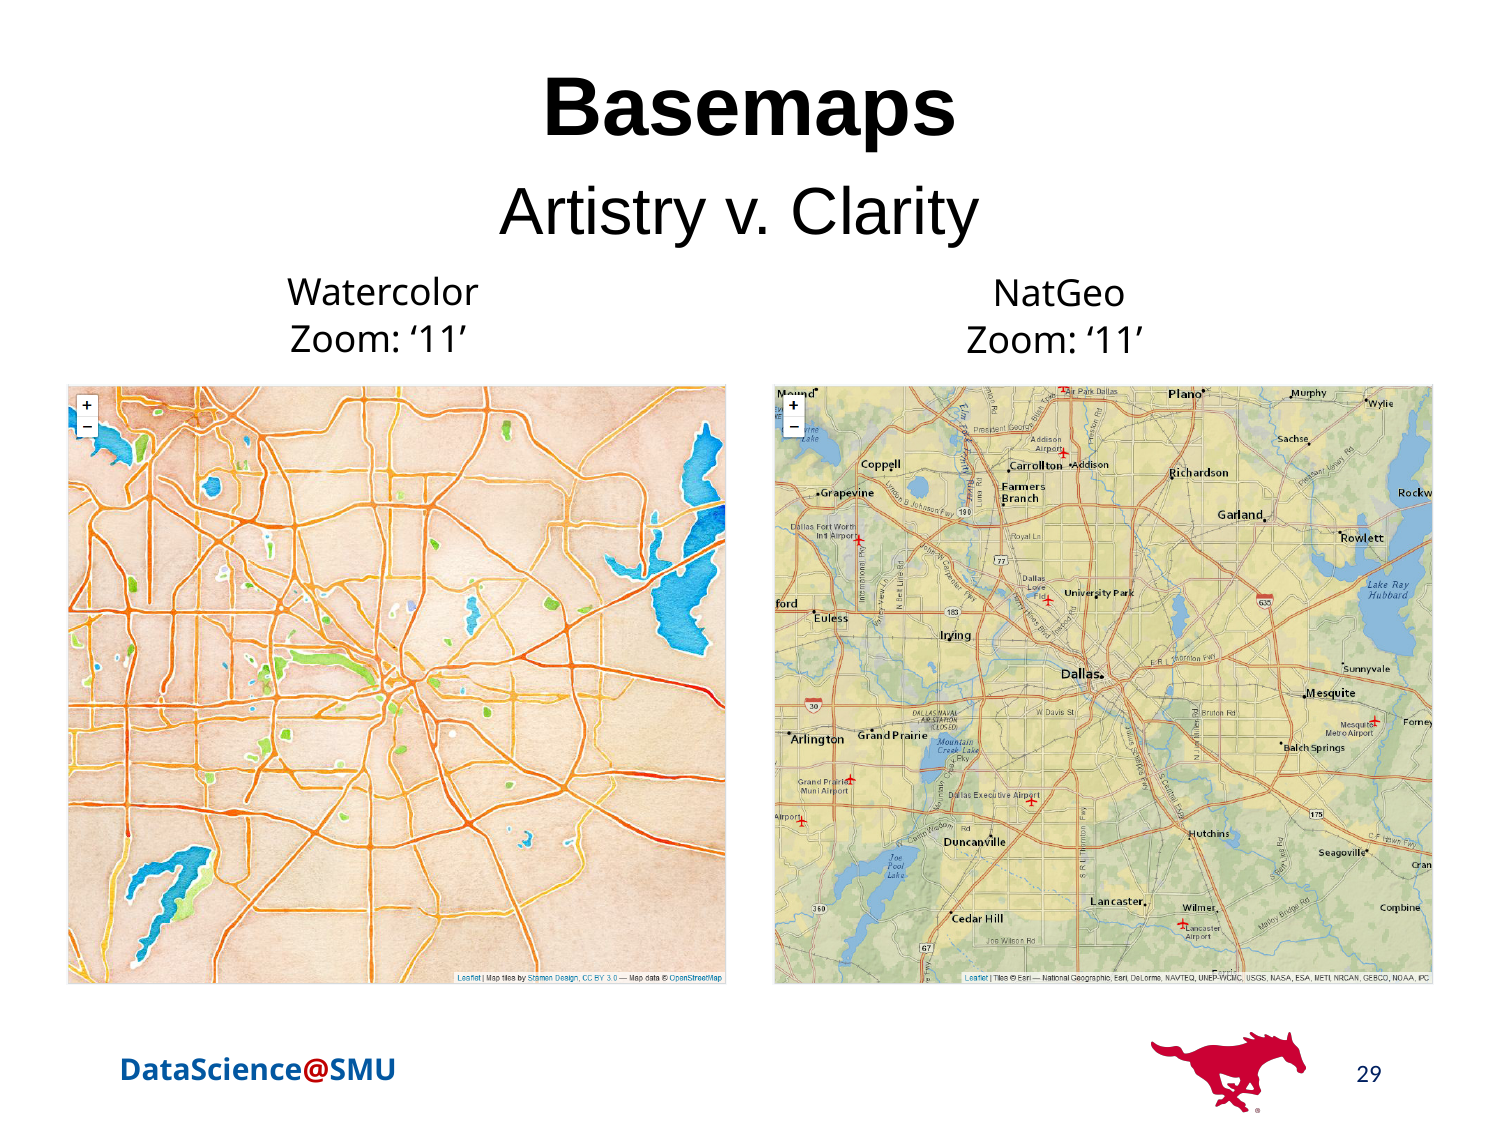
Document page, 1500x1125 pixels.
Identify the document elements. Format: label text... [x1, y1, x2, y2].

text_box Watercolor Zoom: ‘11’ [194, 266, 572, 371]
list Artistry v. Clarity [93, 169, 1387, 268]
picture [772, 384, 1434, 985]
text_box NatGeo Zoom: ‘11’ [870, 267, 1248, 372]
picture [1151, 1032, 1306, 1042]
picture [66, 384, 727, 985]
slide_number 29 [1059, 1042, 1397, 1103]
picture [1151, 1103, 1306, 1113]
title Basemaps [103, 0, 1397, 218]
